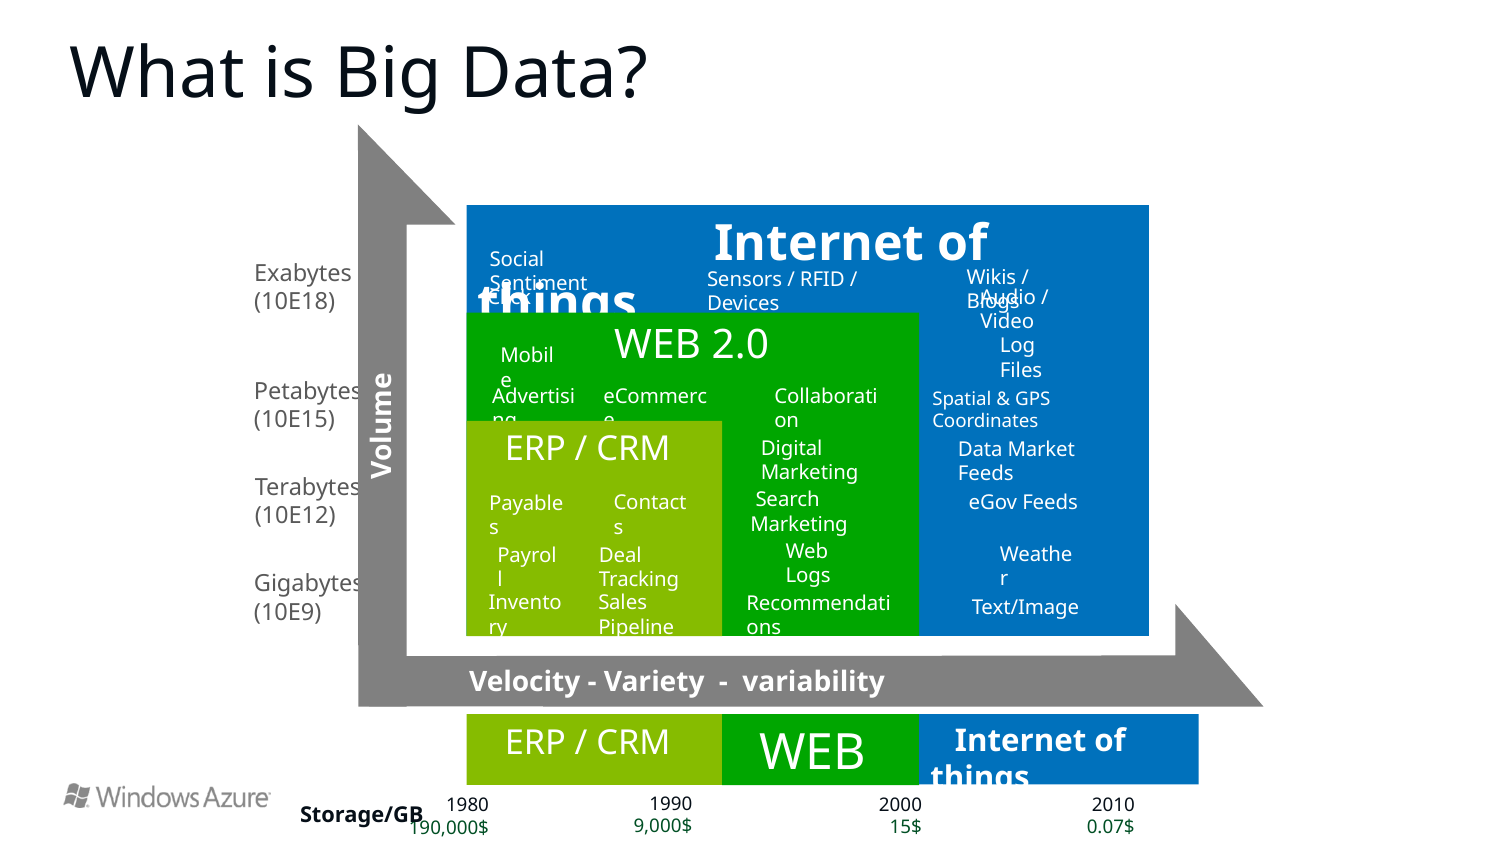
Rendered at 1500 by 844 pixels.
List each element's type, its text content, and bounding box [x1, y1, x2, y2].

text_box Internet of things [919, 714, 1199, 785]
text_box 2000 15$ [864, 785, 937, 844]
text_box 2010 0.07$ [1072, 785, 1150, 844]
text_box Storage/GB [285, 793, 439, 835]
text_box WEB 2.0 [722, 714, 920, 786]
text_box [245, 124, 1362, 707]
text_box 1990 9,000$ [618, 785, 707, 844]
text_box 1980 190,000$ [394, 785, 504, 844]
text_box ERP / CRM [466, 714, 722, 785]
title What is Big Data? [63, 28, 1436, 121]
